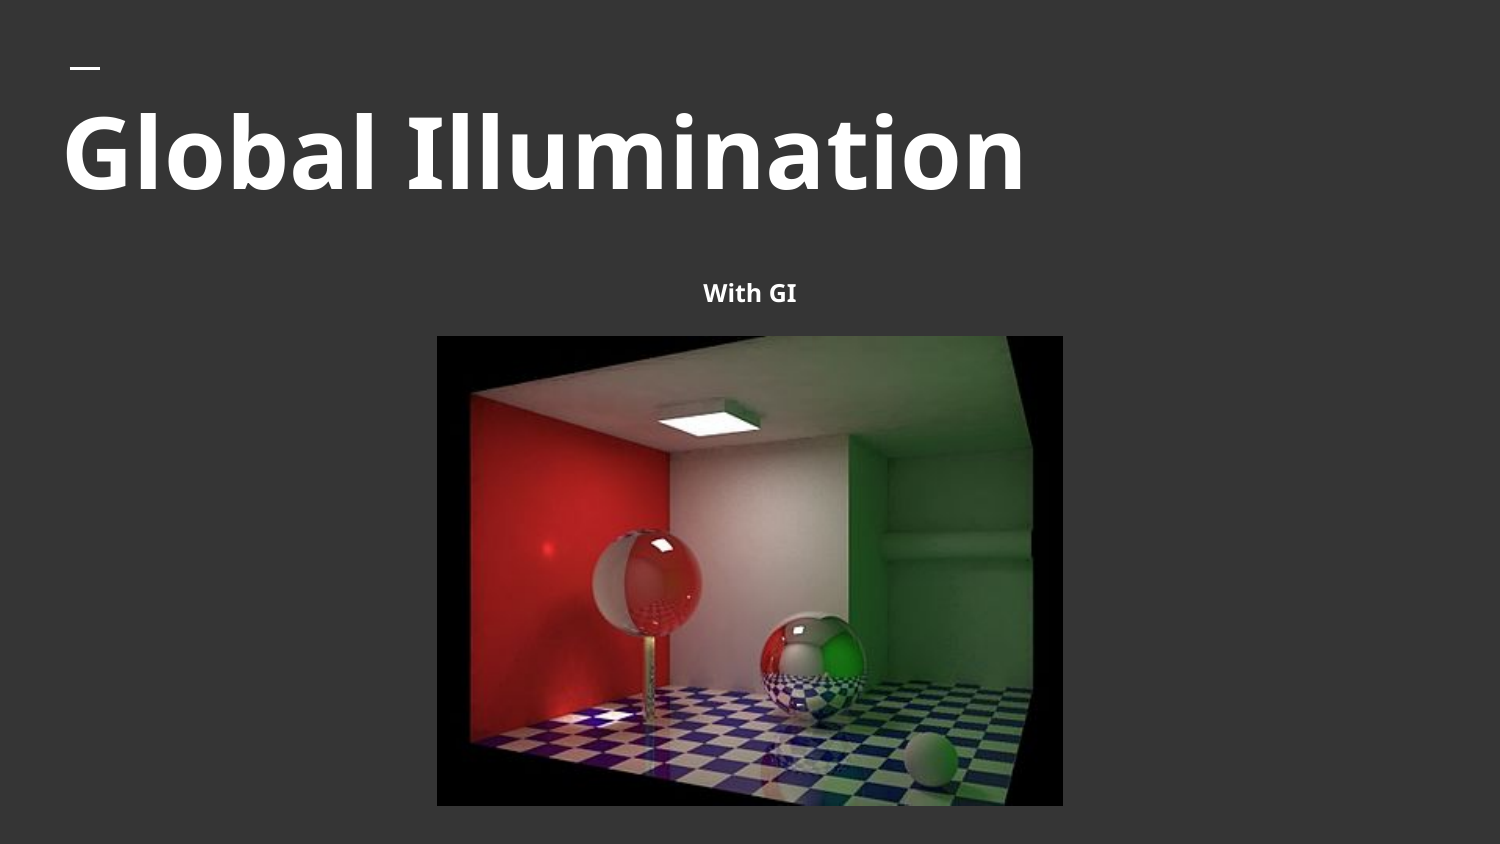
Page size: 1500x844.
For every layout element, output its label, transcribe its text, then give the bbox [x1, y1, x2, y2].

title Global Illumination [46, 77, 1368, 221]
picture [437, 336, 1063, 806]
title With GI [559, 271, 941, 314]
